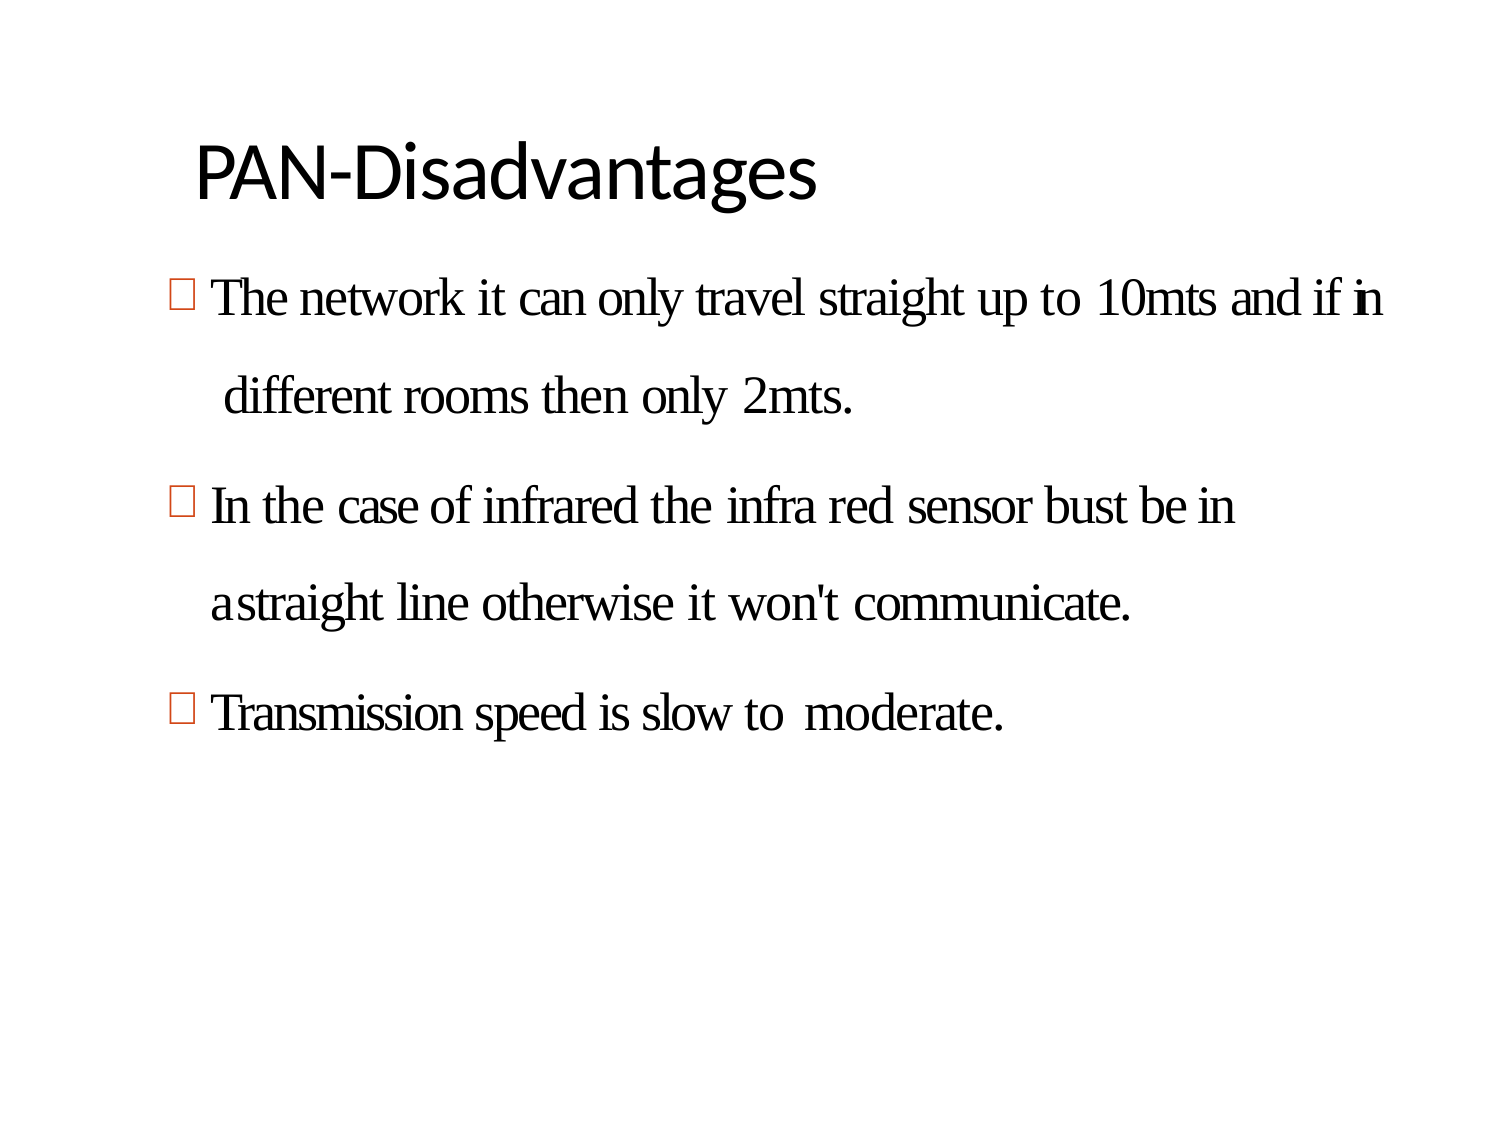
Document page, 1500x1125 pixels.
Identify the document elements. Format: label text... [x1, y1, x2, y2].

text_box The network it can only travel straight up to 10mts and if in different rooms then only 2mts. In the case of infrared the infra red sensor bust be in a straight line otherwise it won't communicate. Transmission speed is slow to moderate. [162, 227, 1377, 742]
title PAN-Disadvantages [162, 70, 849, 227]
